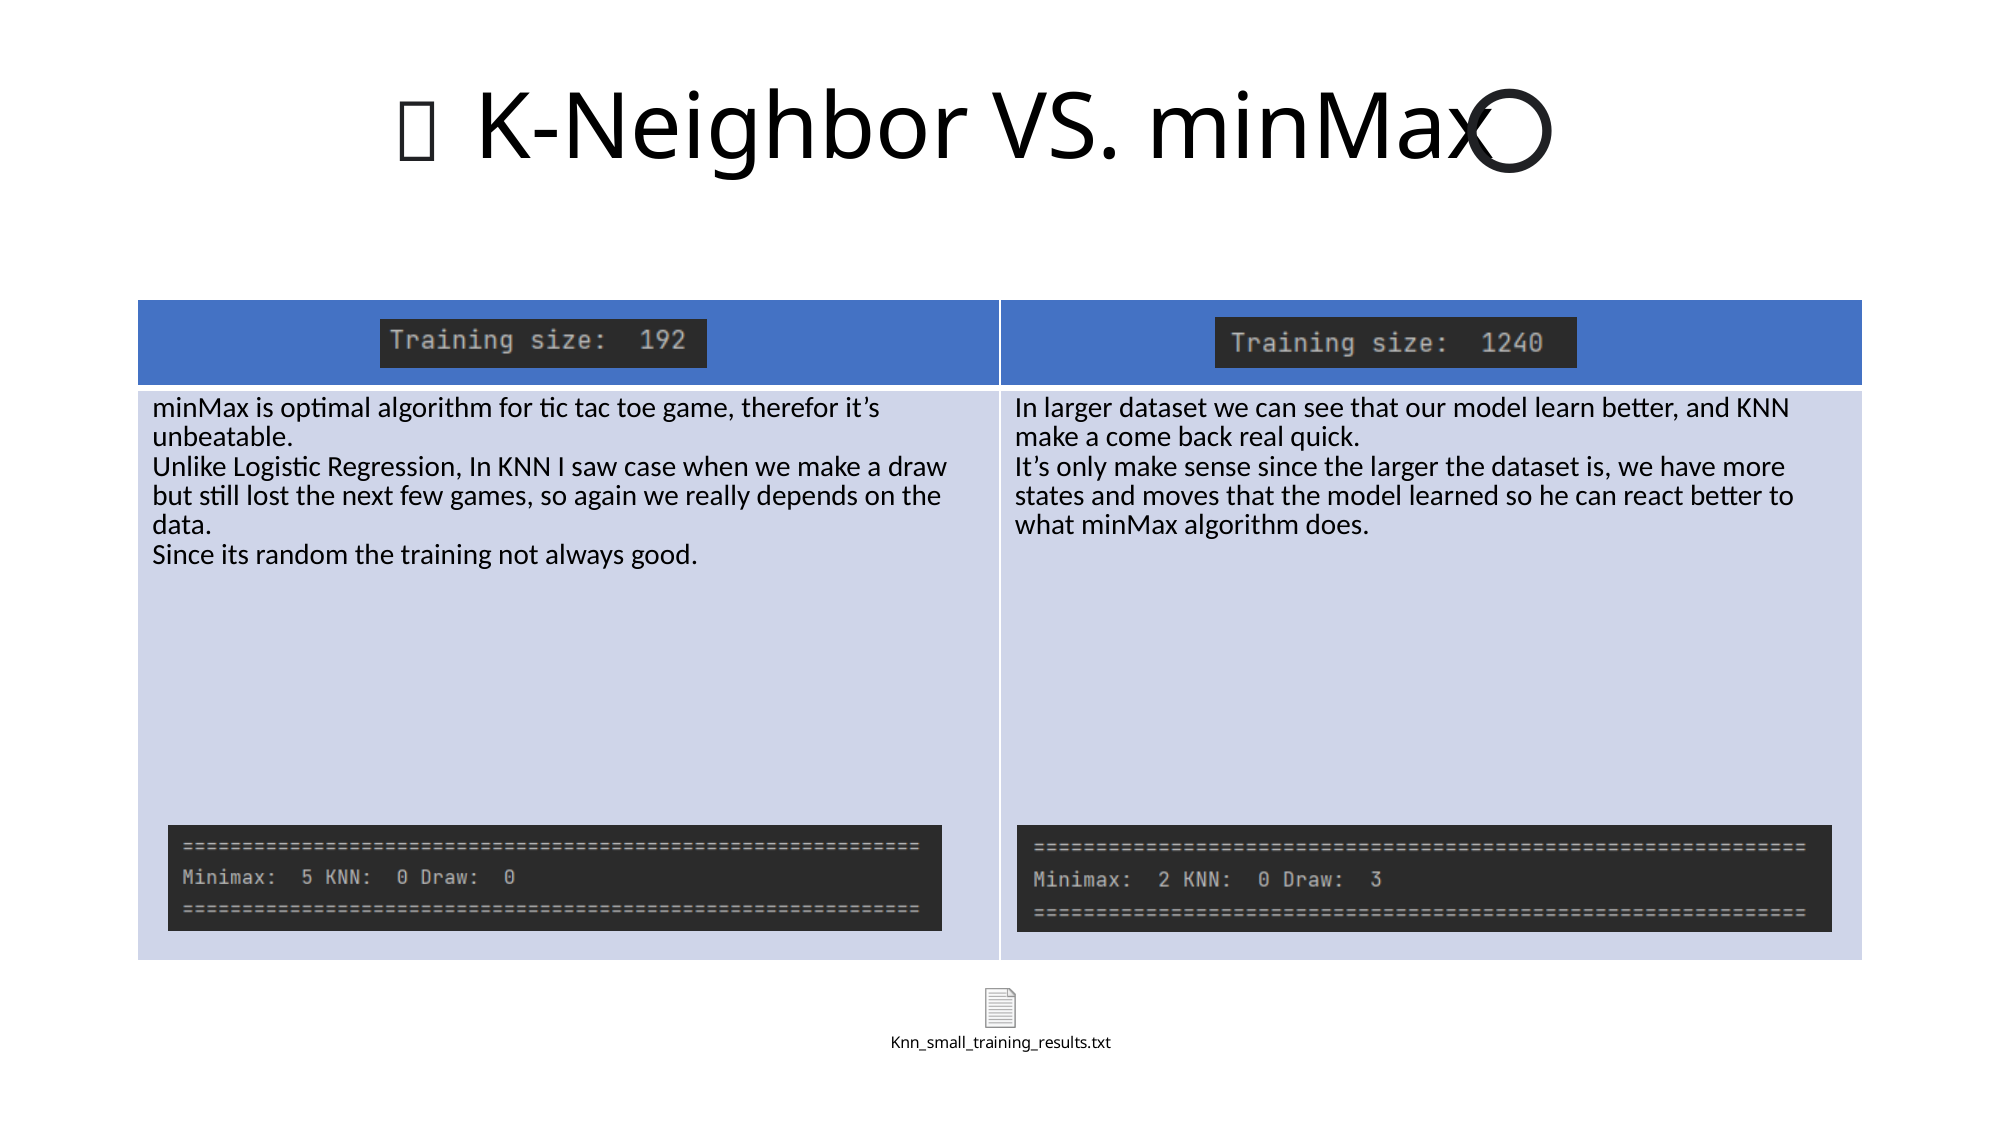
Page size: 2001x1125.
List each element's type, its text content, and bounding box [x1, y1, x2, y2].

table_cell minMax is optimal algorithm for tic tac toe game, therefor it’s unbeatable. Unlike Logistic Regression, In KNN I saw case when we make a draw but still lost the next few games, so again we really depends on the data. Since its random the training not always good. [138, 391, 999, 960]
table_cell In larger dataset we can see that our model learn better, and KNN make a come back real quick. It’s only make sense since the larger the dataset is, we have more states and moves that the model learned so he can react better to what minMax algorithm does. [1001, 391, 1862, 960]
table_header [1001, 300, 1862, 385]
picture [1215, 317, 1577, 368]
text_box ❌ [377, 70, 466, 186]
title K-Neighbor VS. minMax [123, 19, 1849, 238]
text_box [873, 986, 1127, 1059]
table_header [138, 300, 999, 385]
picture [168, 825, 942, 931]
picture [380, 319, 707, 368]
picture [1017, 825, 1832, 932]
text_box ⭕ [1448, 70, 1623, 186]
